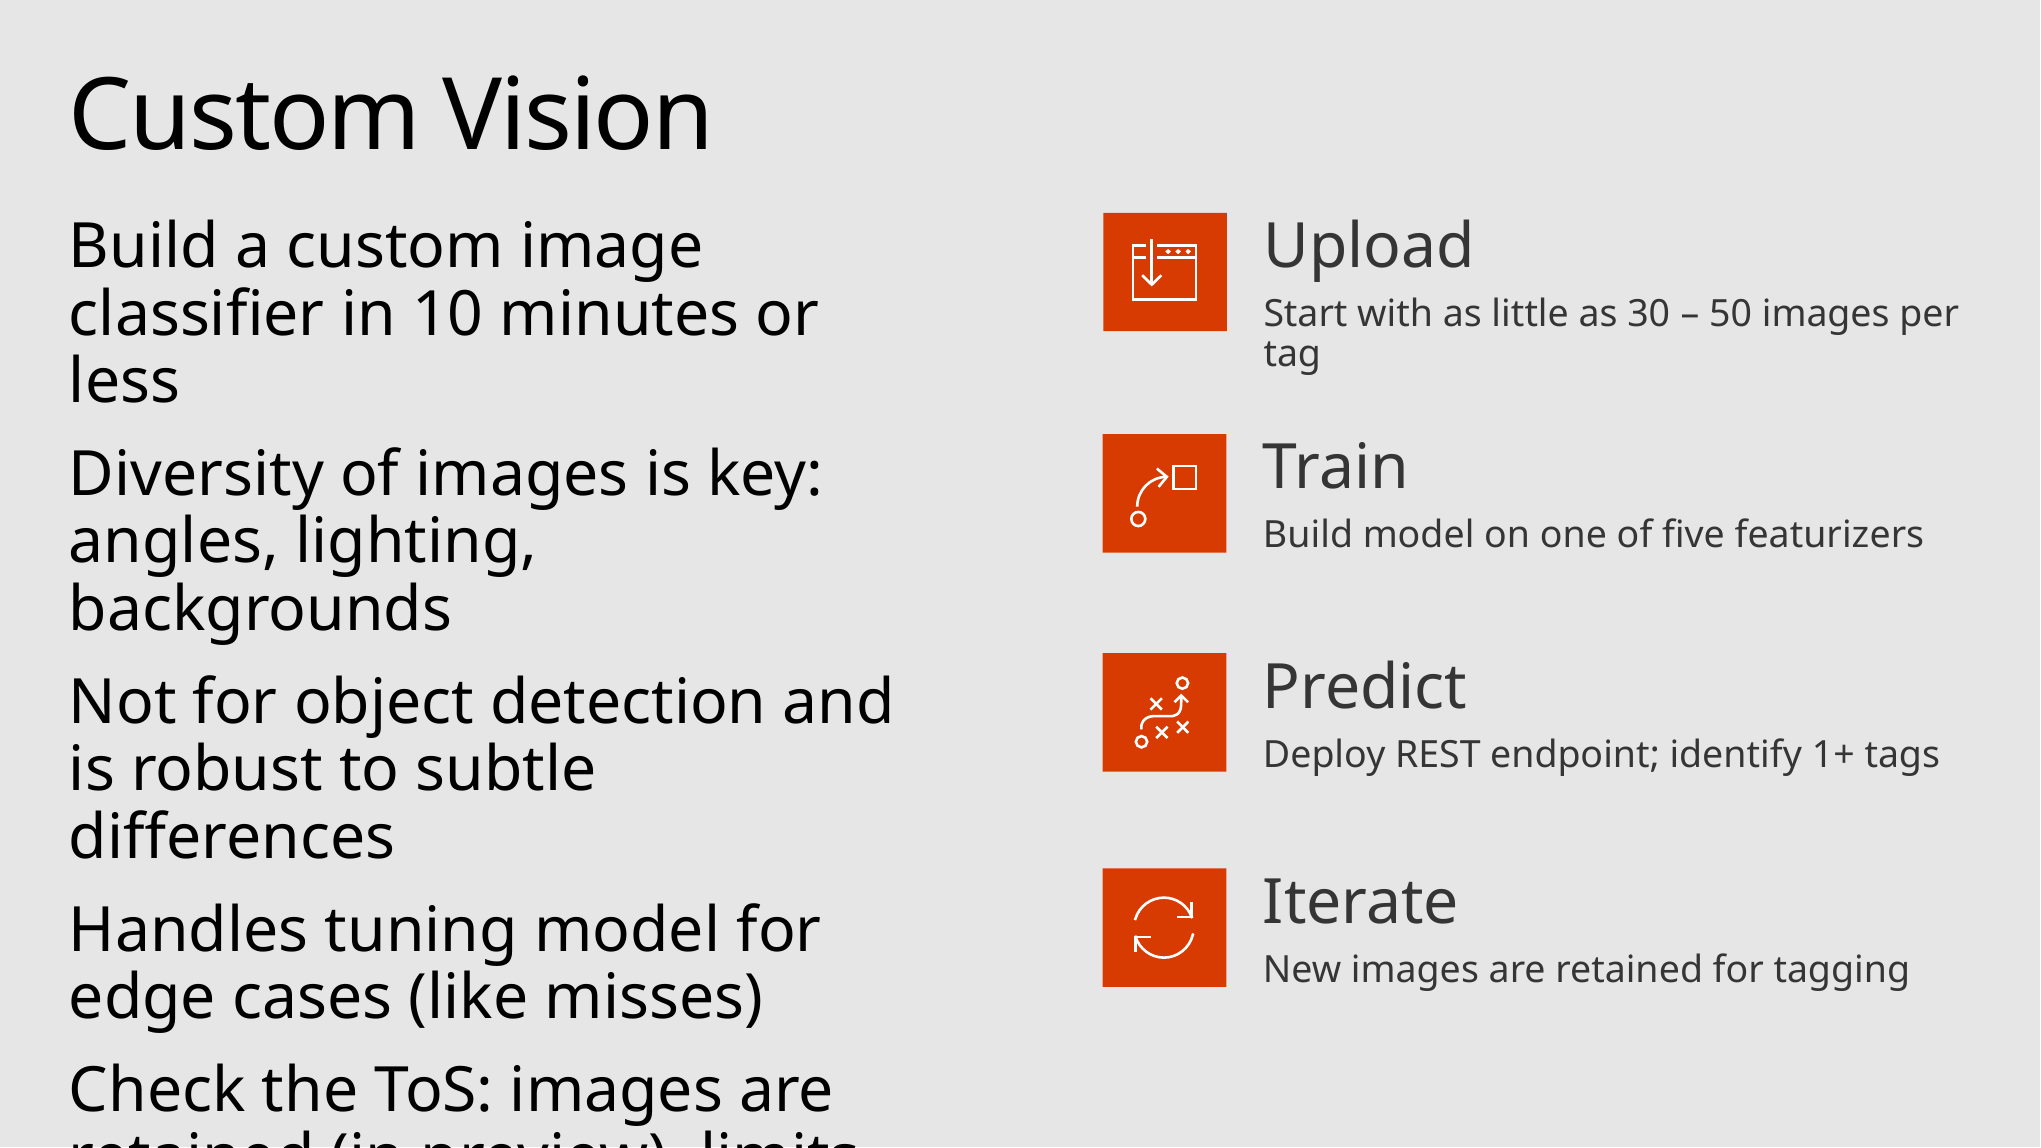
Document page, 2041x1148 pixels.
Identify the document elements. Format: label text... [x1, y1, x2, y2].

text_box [1103, 198, 1996, 351]
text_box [1102, 854, 1996, 1007]
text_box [1102, 419, 1996, 573]
title Custom Vision [45, 48, 1996, 199]
list Build a custom image classifier in 10 minutes or less Diversity of images is key: angles, lighting, backgrounds Not for object detection and is robust to subtle differences Handles tuning model for edge cases (like misses) Check the ToS: images are retained (in preview), limits on images/tags/predictions [45, 198, 946, 1080]
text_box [1102, 639, 1996, 792]
